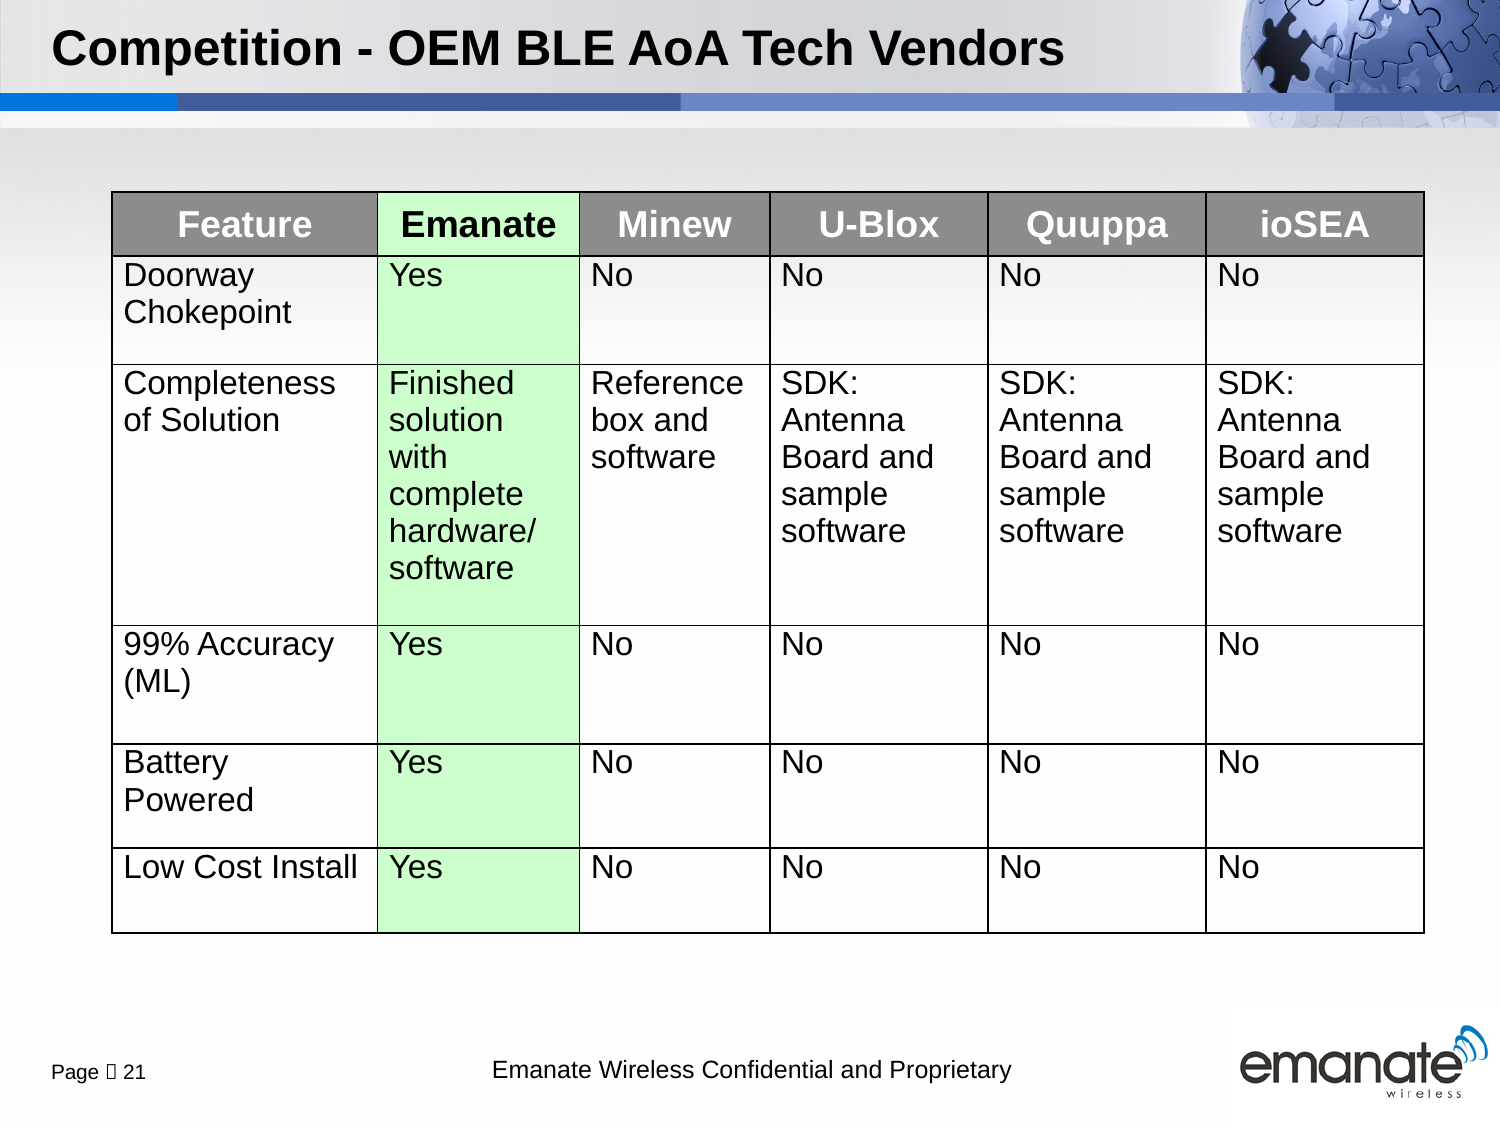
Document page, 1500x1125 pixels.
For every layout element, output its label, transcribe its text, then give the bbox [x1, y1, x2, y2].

table_header Feature [113, 193, 377, 255]
table_cell SDK: Antenna Board and sample software [771, 365, 987, 625]
table_cell No [771, 849, 987, 932]
table_header Minew [580, 193, 769, 255]
table_cell No [580, 745, 769, 847]
table_cell No [1207, 745, 1423, 847]
table_cell No [1207, 626, 1423, 743]
table_cell SDK: Antenna Board and sample software [989, 365, 1205, 625]
table_cell Completeness of Solution [113, 365, 377, 625]
table_cell Doorway Chokepoint [113, 257, 377, 364]
table_cell No [989, 745, 1205, 847]
table_cell SDK: Antenna Board and sample software [1207, 365, 1423, 625]
table_header U-Blox [771, 193, 987, 255]
table_cell Yes [378, 626, 579, 743]
table_cell Battery Powered [113, 745, 377, 847]
table_cell No [771, 257, 987, 364]
table_header ioSEA [1207, 193, 1423, 255]
table_cell Finished solution with complete hardware/ software [378, 365, 579, 625]
table_cell Yes [378, 745, 579, 847]
title Competition - OEM BLE AoA Tech Vendors [51, 0, 1235, 98]
table_cell No [1207, 257, 1423, 364]
table_cell No [771, 626, 987, 743]
table_cell Yes [378, 849, 579, 932]
table_cell No [989, 849, 1205, 932]
table_cell Yes [378, 257, 579, 364]
table_cell No [580, 849, 769, 932]
table_cell No [989, 257, 1205, 364]
table_cell Low Cost Install [113, 849, 377, 932]
table_header Emanate [378, 193, 579, 255]
table_cell No [580, 257, 769, 364]
table_cell No [580, 626, 769, 743]
table_cell No [989, 626, 1205, 743]
table_cell No [771, 745, 987, 847]
table_cell No [1207, 849, 1423, 932]
table_header Quuppa [989, 193, 1205, 255]
table_cell Reference box and software [580, 365, 769, 625]
table_cell 99% Accuracy (ML) [113, 626, 377, 743]
picture [0, 0, 1500, 1125]
footer Page  21 [35, 1051, 257, 1092]
